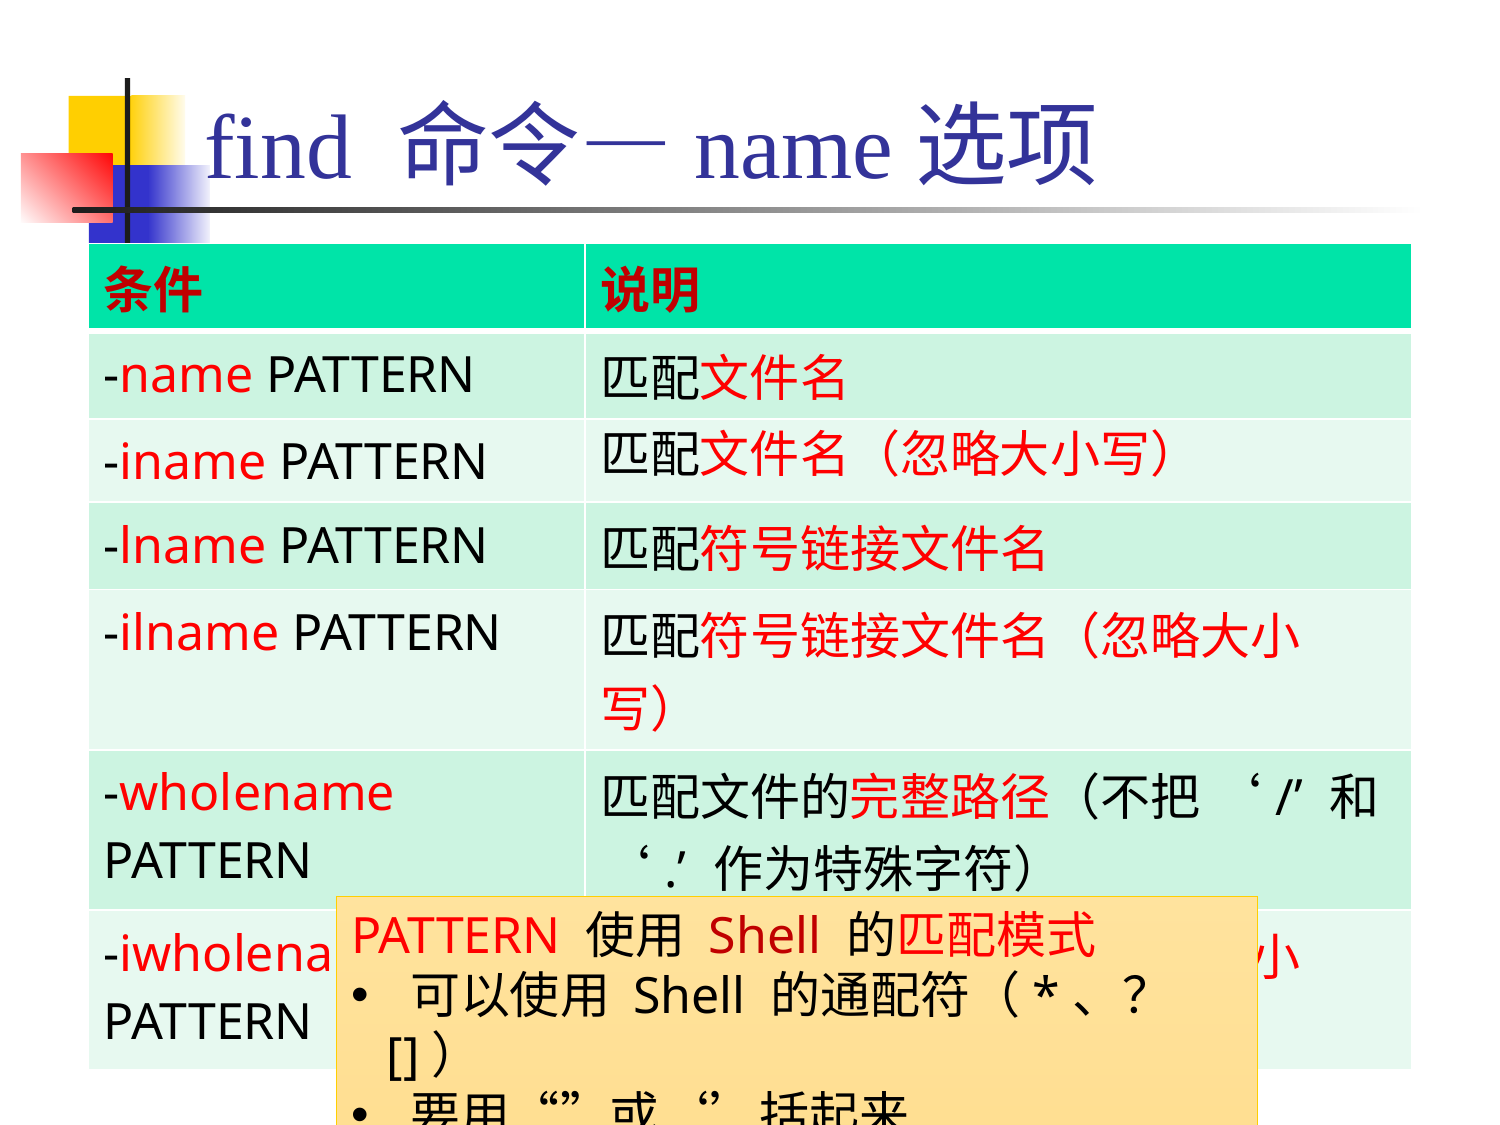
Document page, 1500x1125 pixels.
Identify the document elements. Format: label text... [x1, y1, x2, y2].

table_cell 匹配符号链接文件名（忽略大小写） [586, 590, 1411, 749]
table_cell 匹配文件的完整路径（忽略大小写） [1258, 911, 1411, 1069]
table_cell -wholename PATTERN [89, 751, 584, 909]
table_cell -ilname PATTERN [89, 590, 584, 749]
table_header 说明 [586, 244, 1411, 328]
table_header 条件 [89, 244, 584, 328]
title find 命令—name选项 [189, 31, 1468, 205]
table_cell 匹配符号链接文件名 [586, 503, 1411, 589]
table_cell -name PATTERN [89, 334, 584, 418]
table_cell 匹配文件名（忽略大小写） [586, 420, 1411, 501]
table_cell 匹配文件的完整路径（不把 ‘/’ 和 ‘.’ 作为特殊字符） [586, 751, 1411, 909]
table_cell -iwholename PATTERN [89, 911, 336, 1069]
text_box PATTERN 使用 Shell 的匹配模式 可以使用 Shell 的通配符（*、？[]） 要用“”或‘’括起来 [336, 896, 1258, 1125]
table_cell -iname PATTERN [89, 420, 584, 501]
table_cell -lname PATTERN [89, 503, 584, 589]
table_cell 匹配文件名 [586, 334, 1411, 418]
